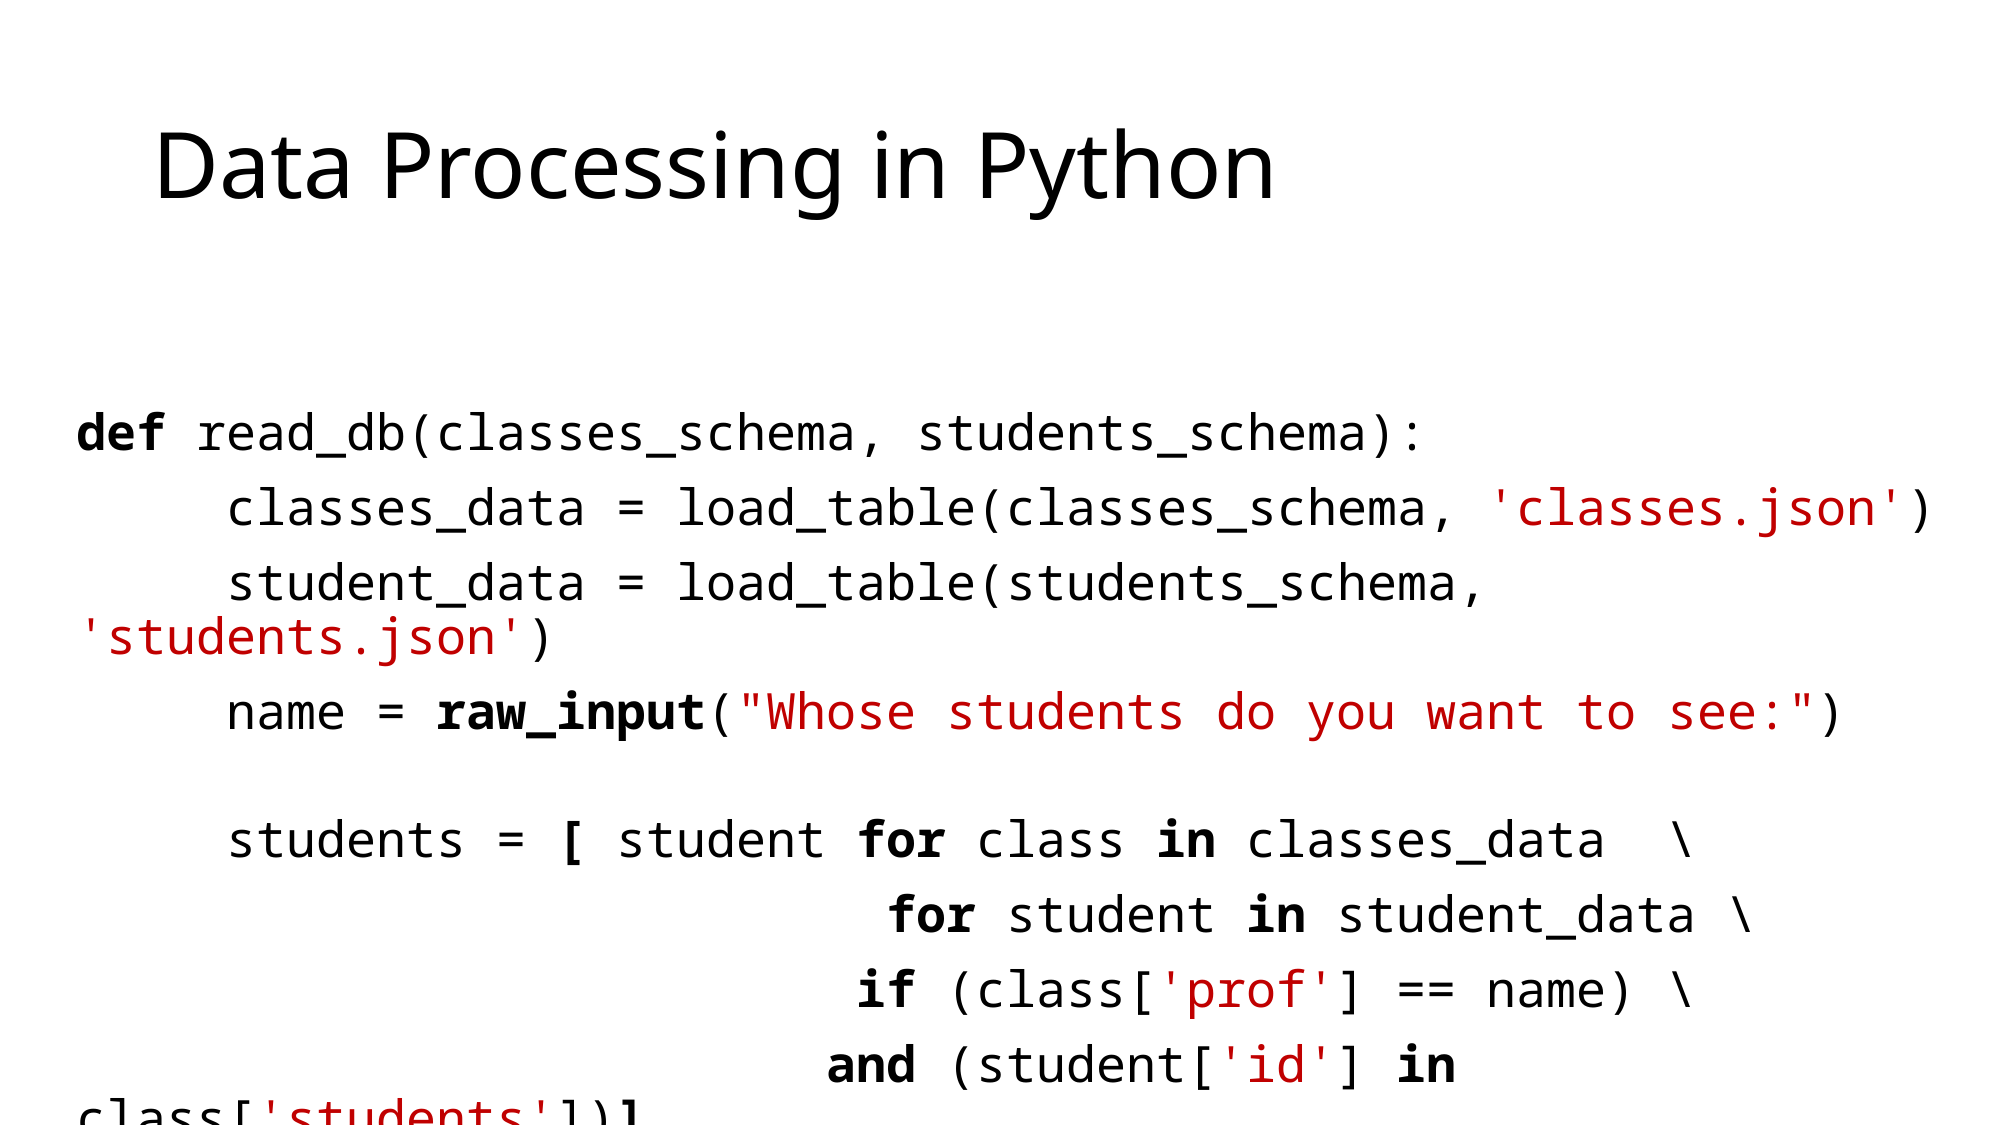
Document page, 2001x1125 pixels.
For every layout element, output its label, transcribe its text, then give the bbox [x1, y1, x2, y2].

list def read_db(classes_schema, students_schema): classes_data = load_table(classes_schema, 'classes.json') student_data = load_table(students_schema, 'students.json') name = raw_input("Whose students do you want to see:") students = [ student for class in classes_data \ for student in student_data \ if (class['prof'] == name) \ and (student['id'] in class['students'])] map(lambda row: print(row['name']), students) [61, 399, 2000, 1114]
title Data Processing in Python [137, 59, 1863, 278]
